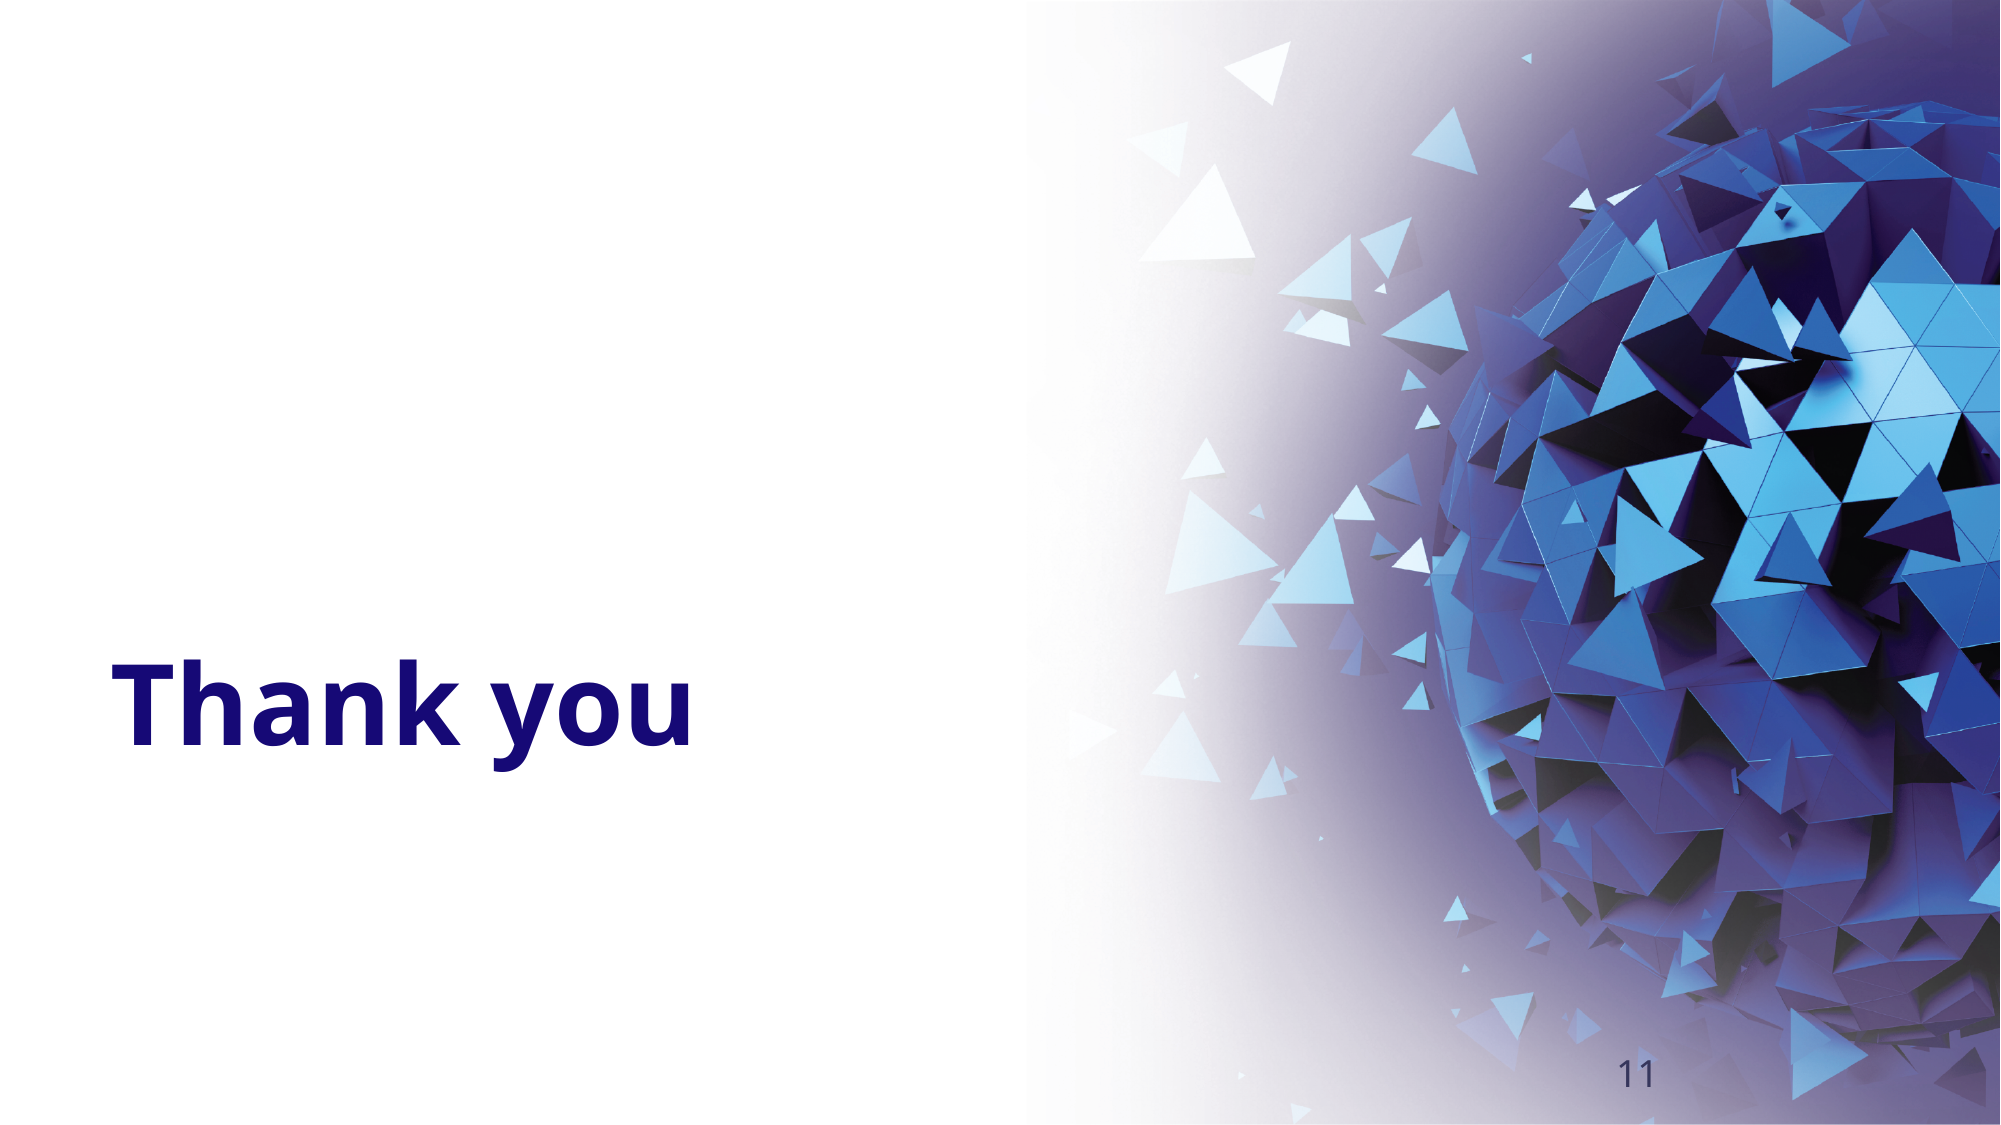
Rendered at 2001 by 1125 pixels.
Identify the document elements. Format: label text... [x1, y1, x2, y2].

list Thank you [95, 640, 1363, 779]
picture [1026, 0, 2000, 1125]
slide_number 11 [1412, 1042, 1863, 1103]
